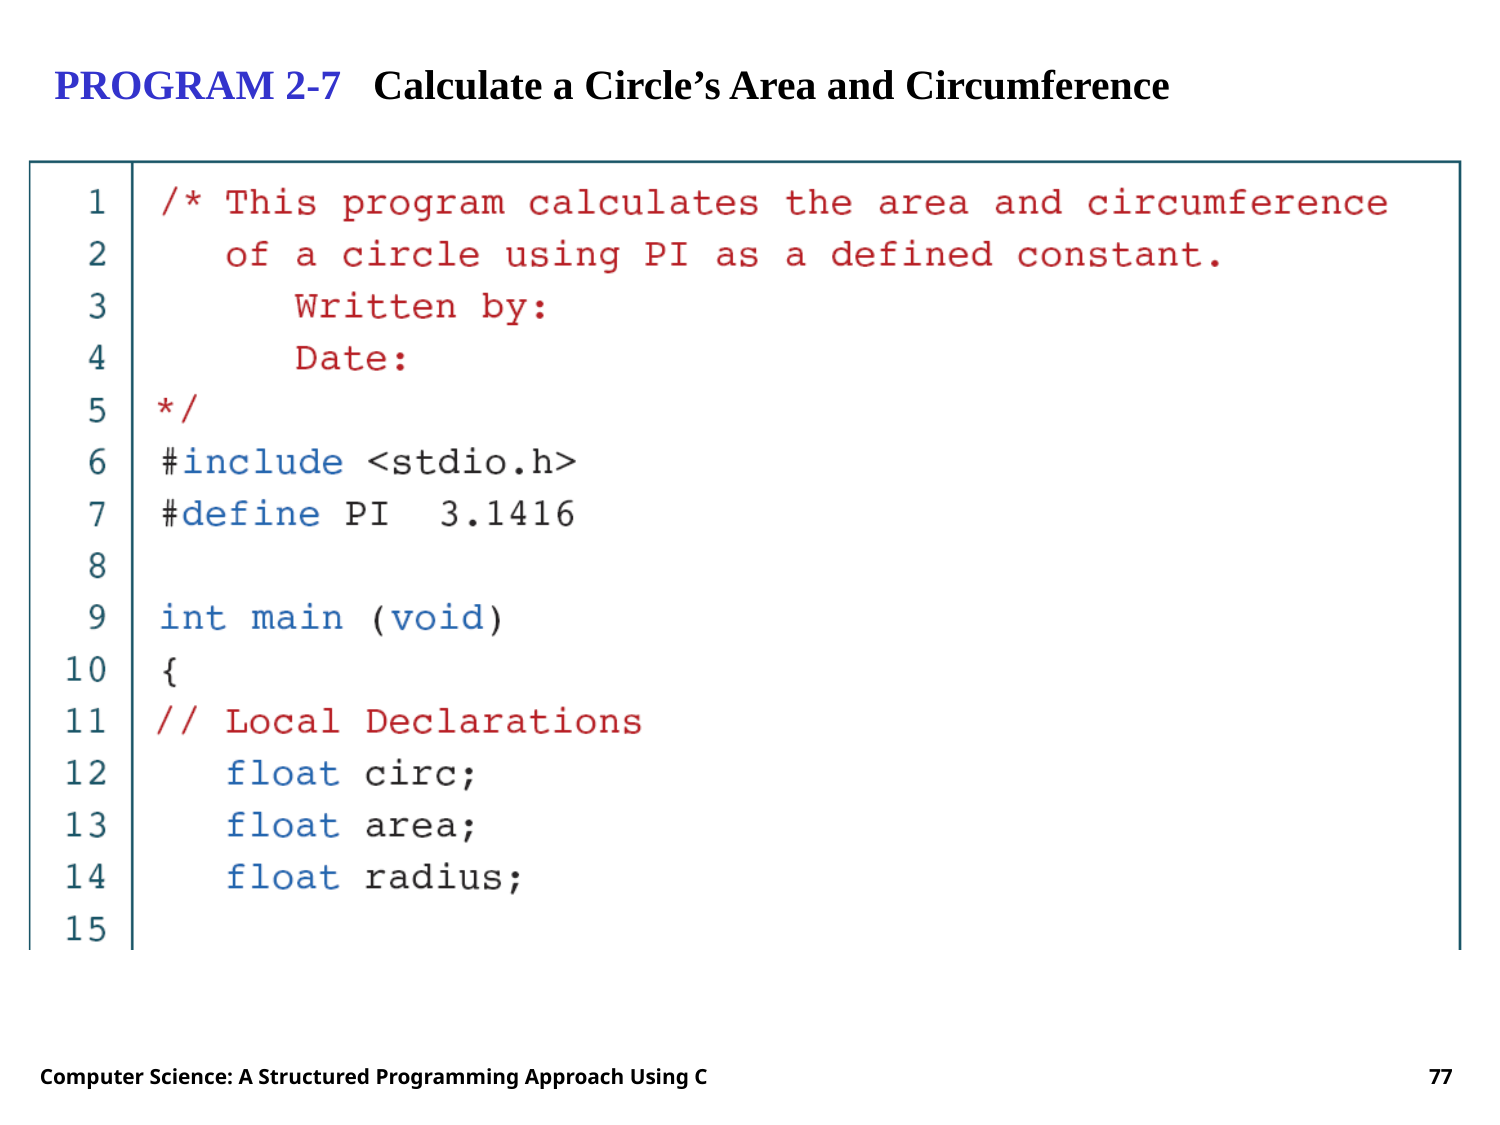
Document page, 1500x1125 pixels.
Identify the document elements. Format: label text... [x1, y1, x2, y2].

text_box PROGRAM 2-7 [39, 50, 357, 115]
footer Computer Science: A Structured Programming Approach Using C [24, 1023, 876, 1100]
picture [28, 157, 1463, 951]
slide_number 77 [1154, 1023, 1468, 1100]
text_box Calculate a Circle’s Area and Circumference [358, 50, 1186, 115]
